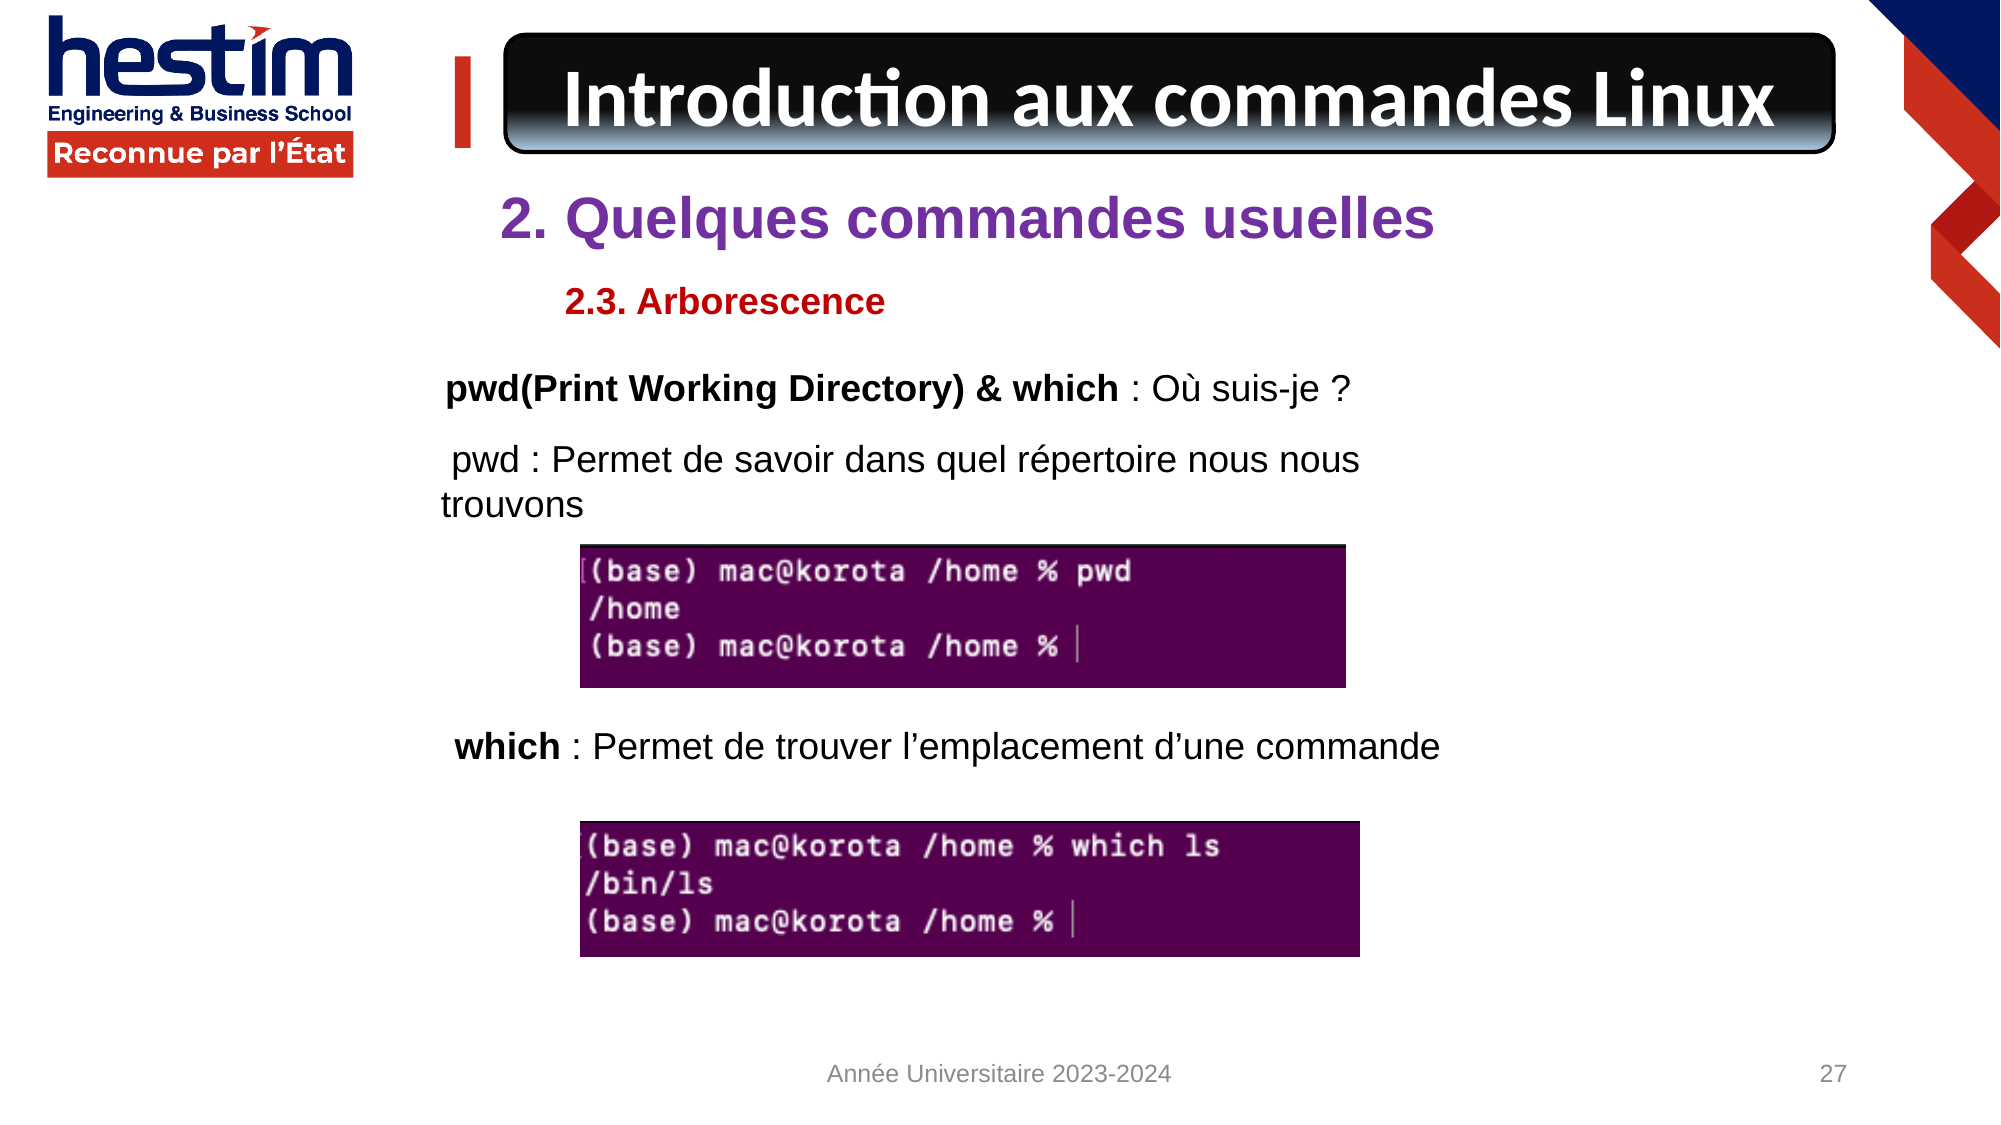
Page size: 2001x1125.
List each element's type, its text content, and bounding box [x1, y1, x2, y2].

text_box [456, 55, 472, 149]
text_box which : Permet de trouver l’emplacement d’une commande [429, 714, 1460, 775]
text_box pwd : Permet de savoir dans quel répertoire nous nous trouvons [426, 427, 1457, 533]
text_box 2.3. Arborescence [549, 269, 912, 330]
text_box Introduction aux commandes Linux [504, 33, 1835, 154]
text_box pwd(Print Working Directory) & which : Où suis-je ? [430, 356, 1367, 417]
picture [580, 544, 1346, 688]
slide_number 27 [1412, 1042, 1863, 1103]
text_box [1866, 0, 2000, 350]
picture [580, 821, 1360, 957]
picture [0, 7, 456, 212]
footer Année Universitaire 2023-2024 [662, 1042, 1338, 1103]
text_box 2. Quelques commandes usuelles [485, 173, 1468, 258]
